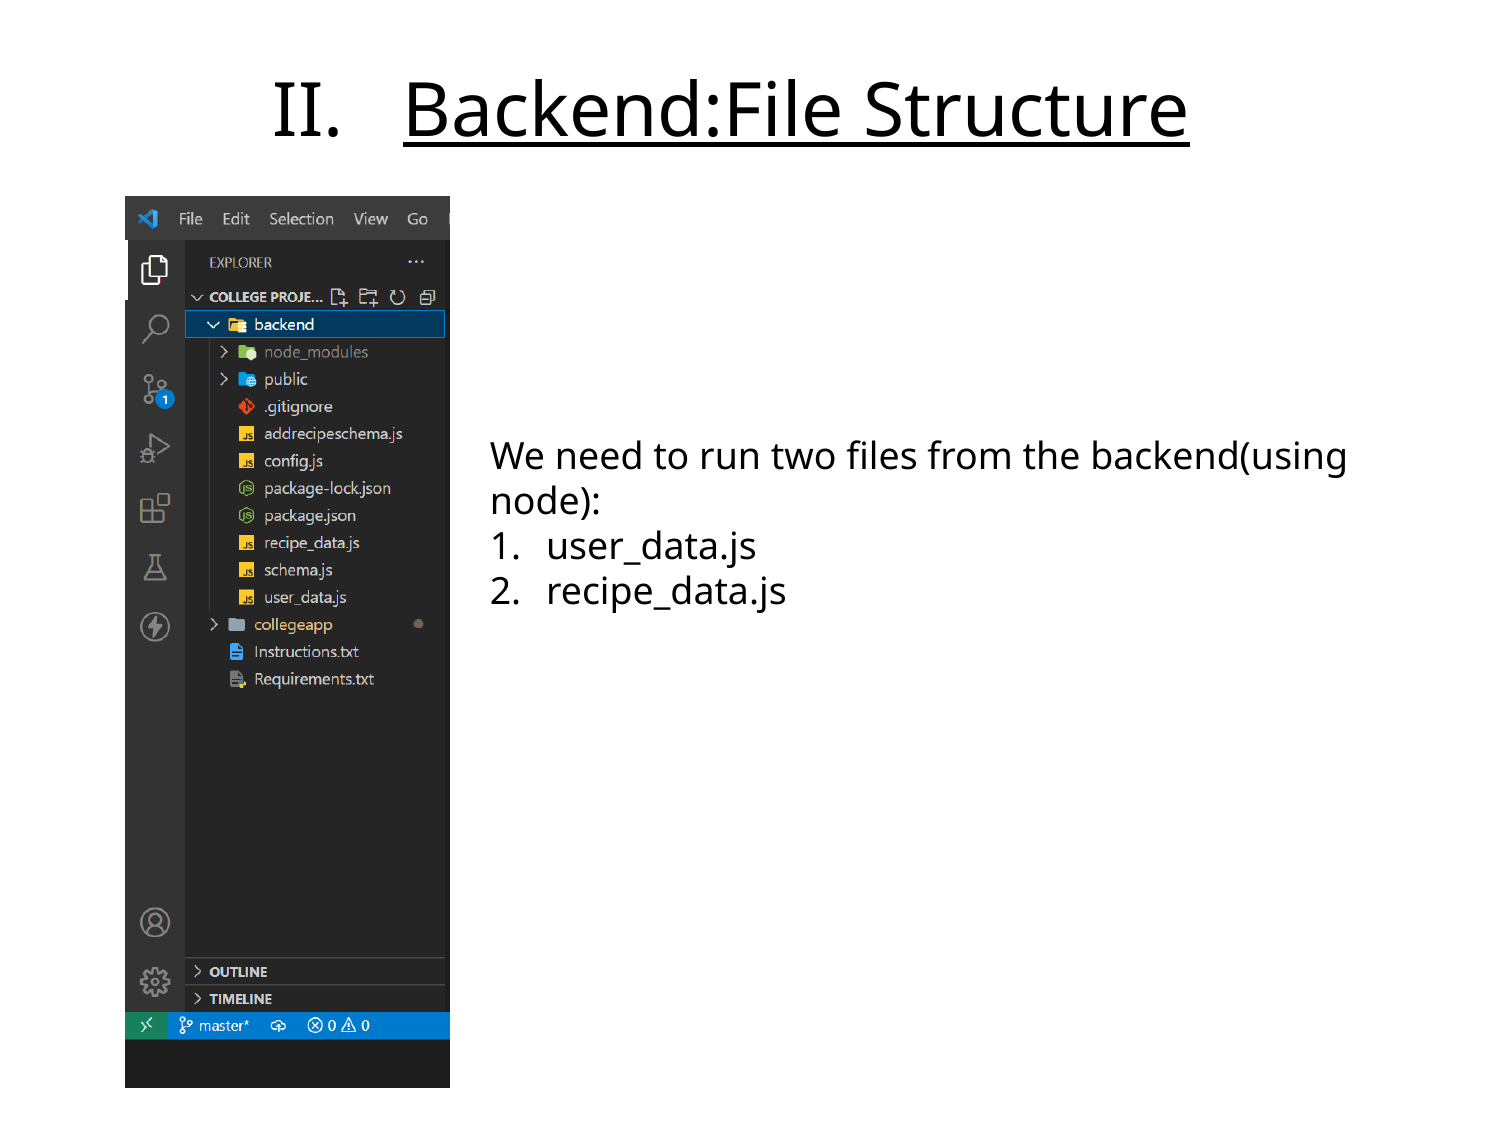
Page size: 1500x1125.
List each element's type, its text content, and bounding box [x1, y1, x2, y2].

text_box II. Backend:File Structure [112, 12, 1350, 200]
picture [124, 196, 451, 1088]
text_box We need to run two files from the backend(using node): user_data.js recipe_data.js [474, 424, 1475, 620]
